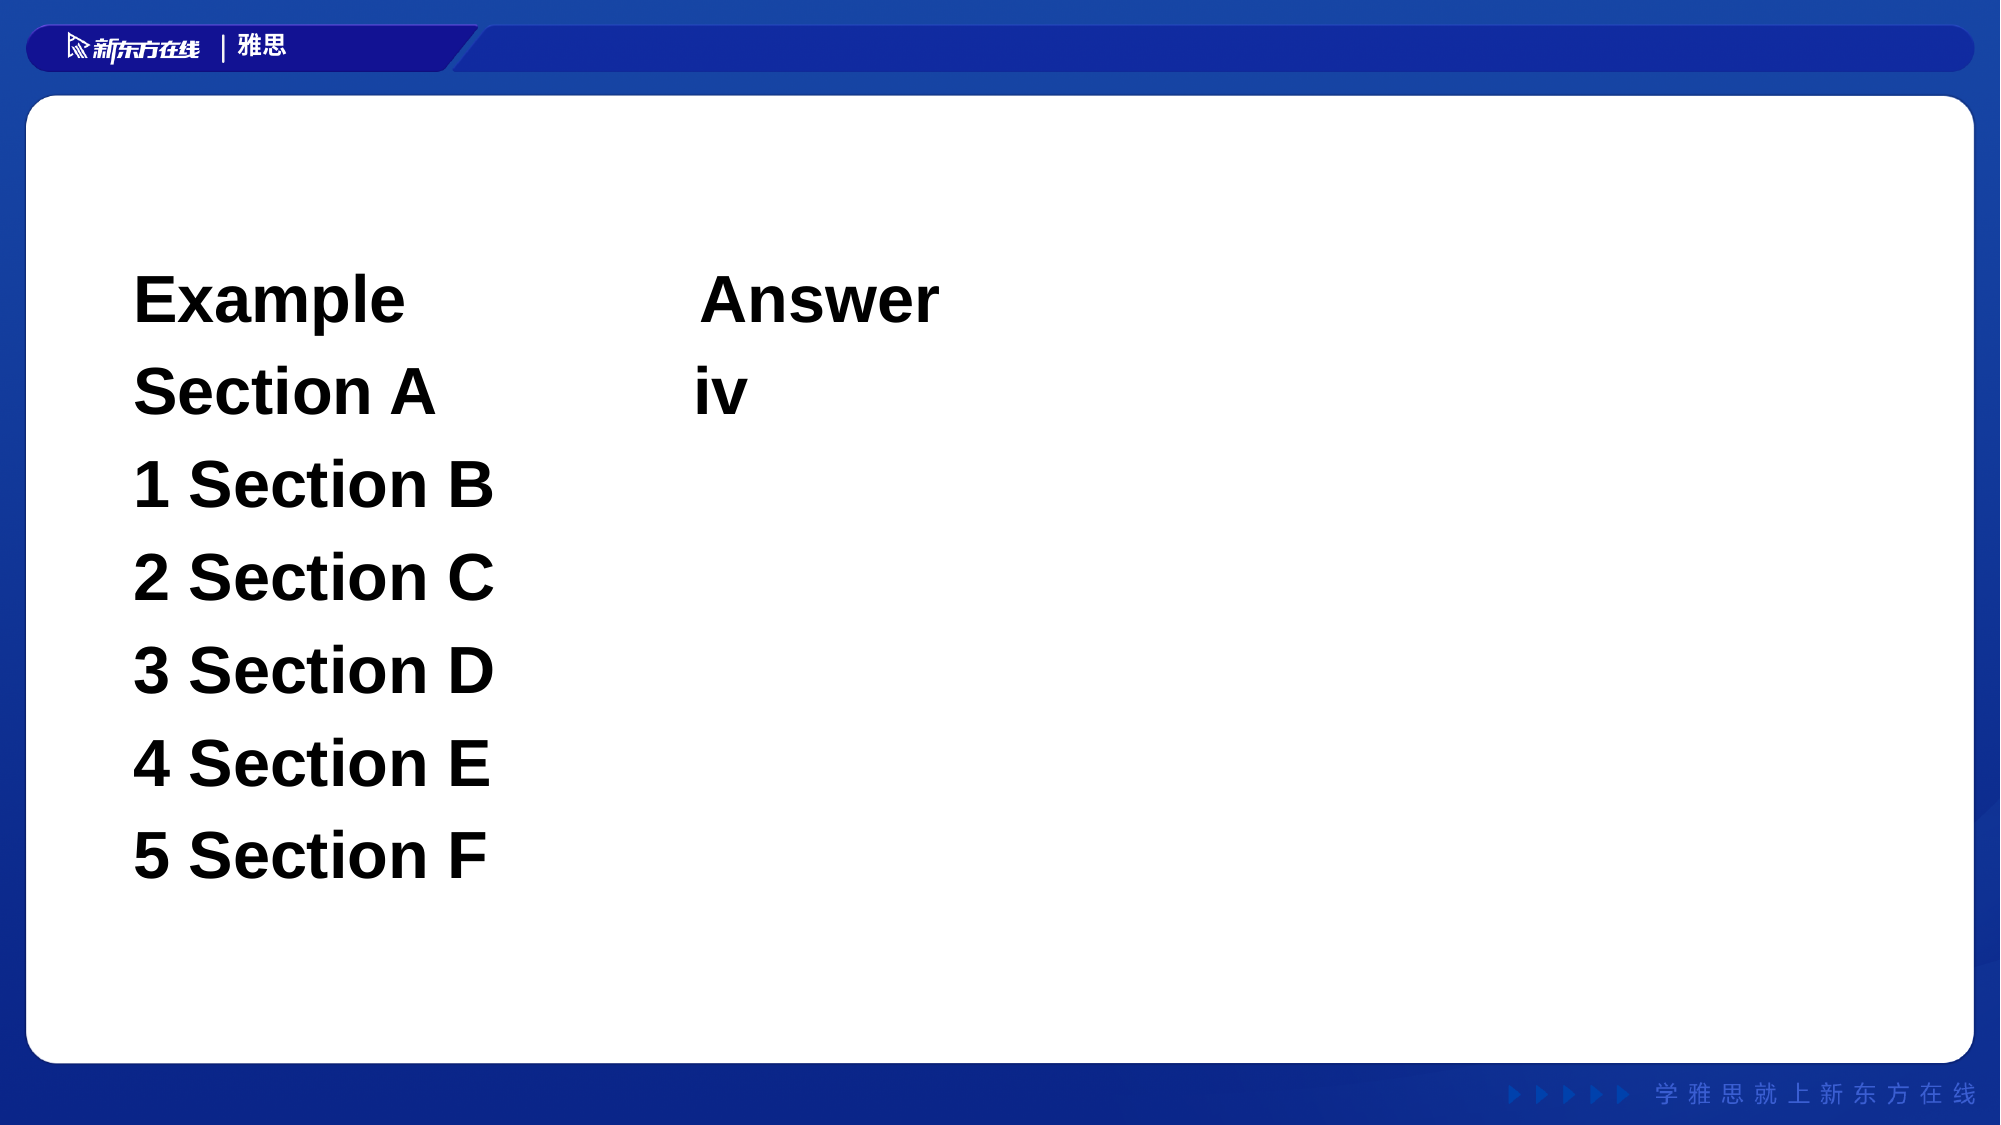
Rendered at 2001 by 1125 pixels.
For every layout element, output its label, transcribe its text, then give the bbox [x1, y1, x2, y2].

picture [0, 0, 2000, 1125]
list Example Answer Section A iv 1 Section B 2 Section C 3 Section D 4 Section E 5 Section F [118, 257, 1916, 946]
